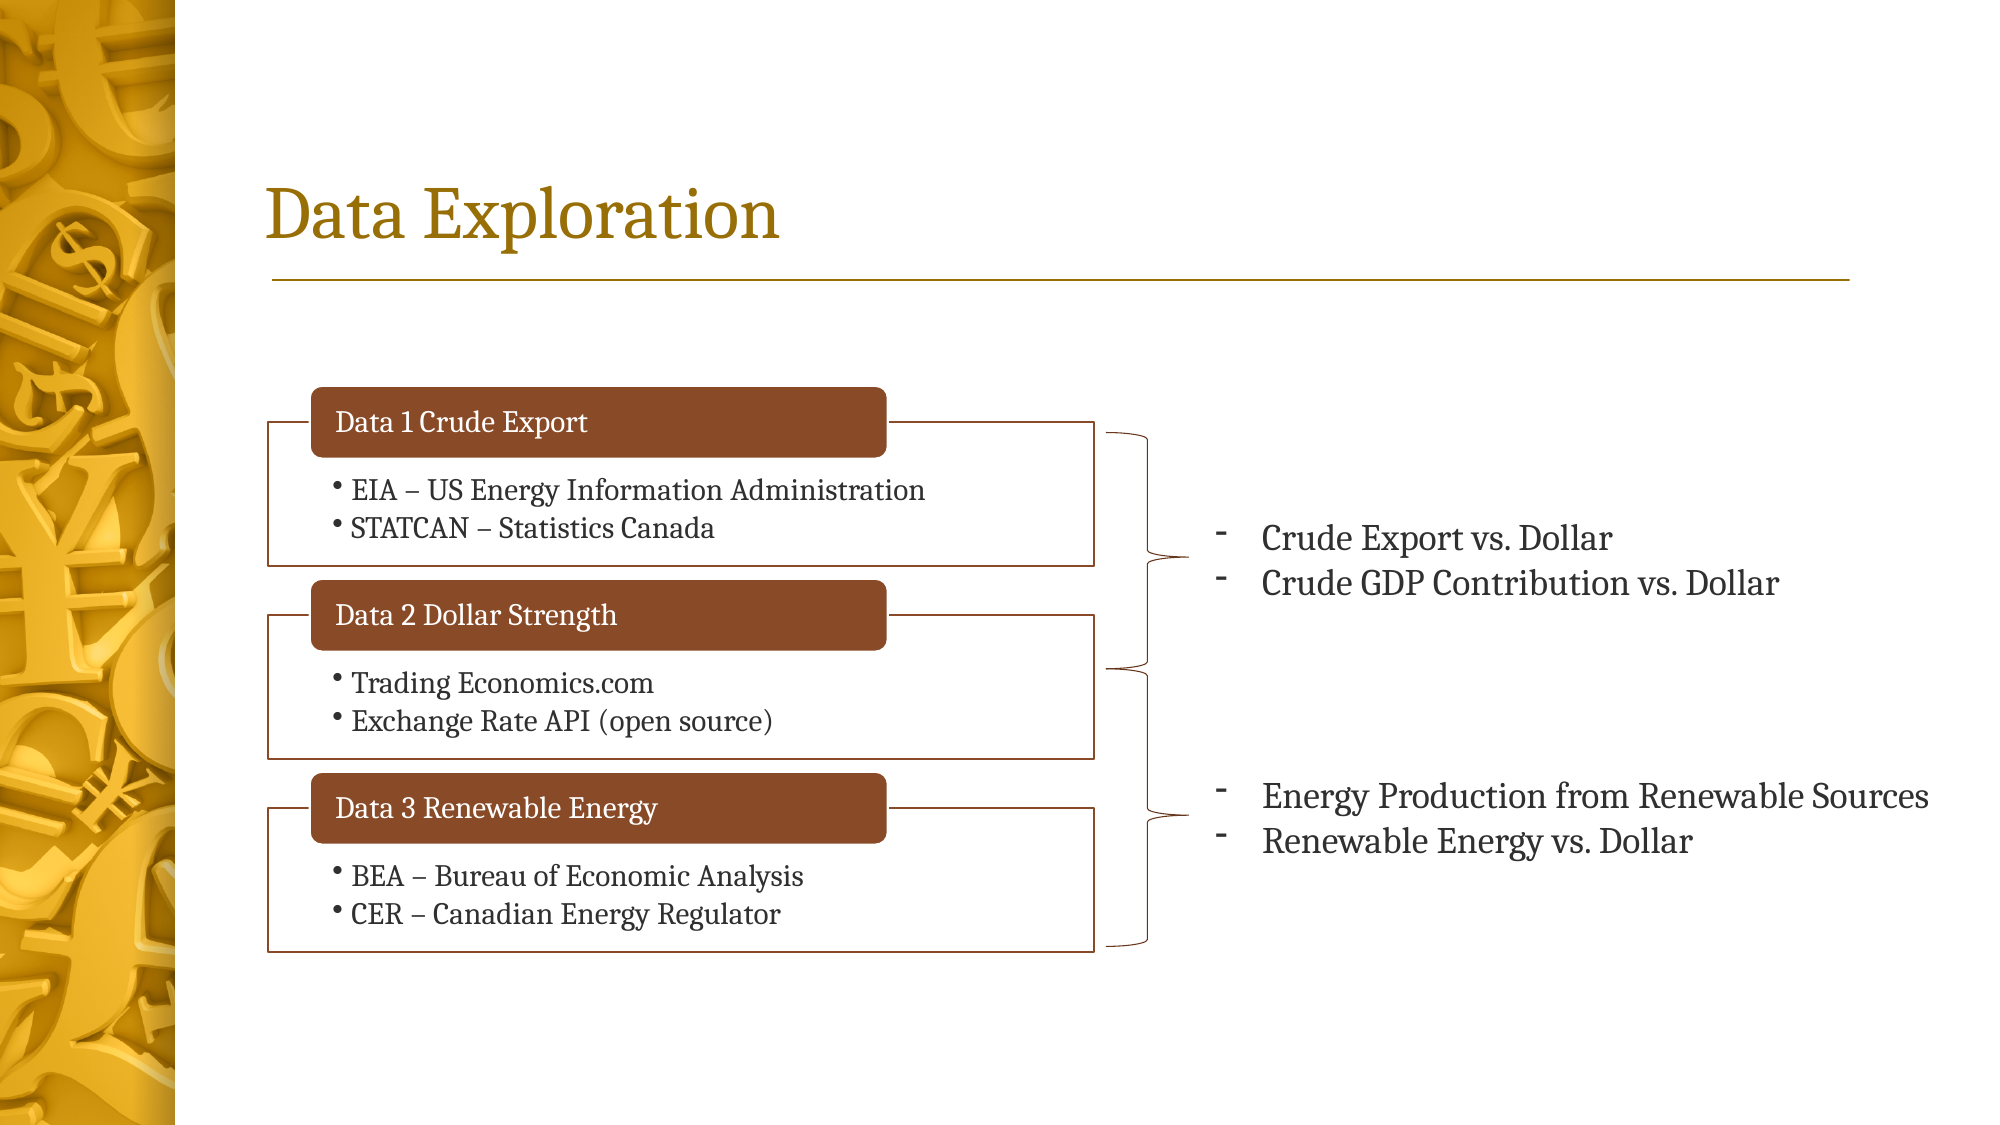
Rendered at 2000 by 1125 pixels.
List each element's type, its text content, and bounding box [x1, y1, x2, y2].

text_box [1105, 432, 1868, 668]
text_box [268, 578, 1095, 759]
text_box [268, 771, 1095, 952]
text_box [268, 385, 1095, 566]
title Data Exploration [249, 62, 1863, 263]
picture [0, 0, 175, 1125]
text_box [1105, 668, 2000, 947]
